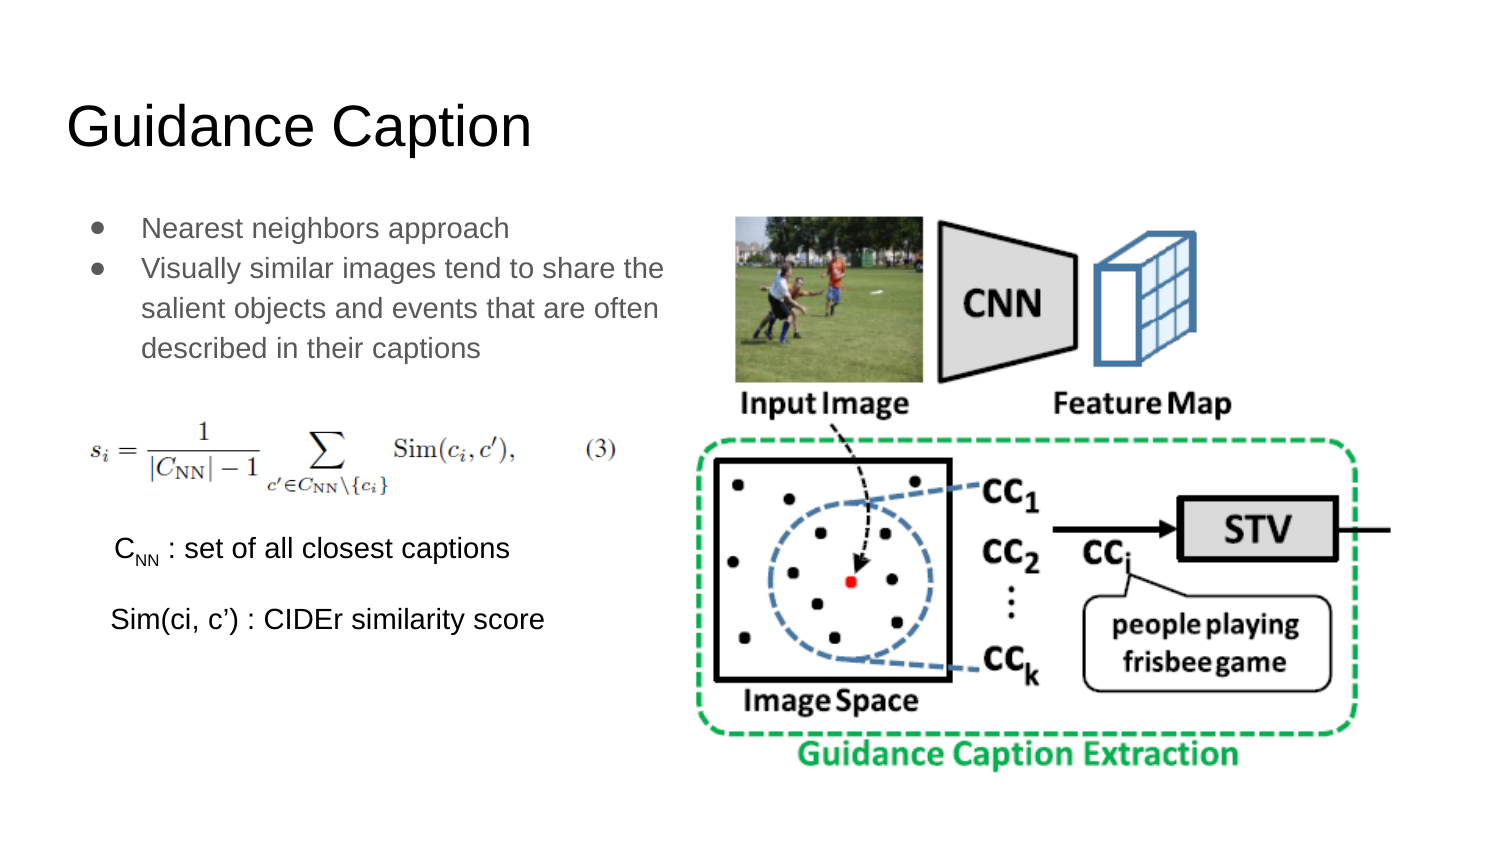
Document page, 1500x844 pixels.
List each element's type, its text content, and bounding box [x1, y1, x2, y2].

picture [67, 408, 632, 504]
text_box CNN : set of all closest captions [99, 514, 584, 594]
text_box Sim(ci, c’) : CIDEr similarity score [95, 585, 604, 664]
list Nearest neighbors approach Visually similar images tend to share the salient objects and events that are often described in their captions [51, 189, 1449, 750]
title Guidance Caption [51, 72, 1449, 167]
picture [683, 195, 1405, 800]
